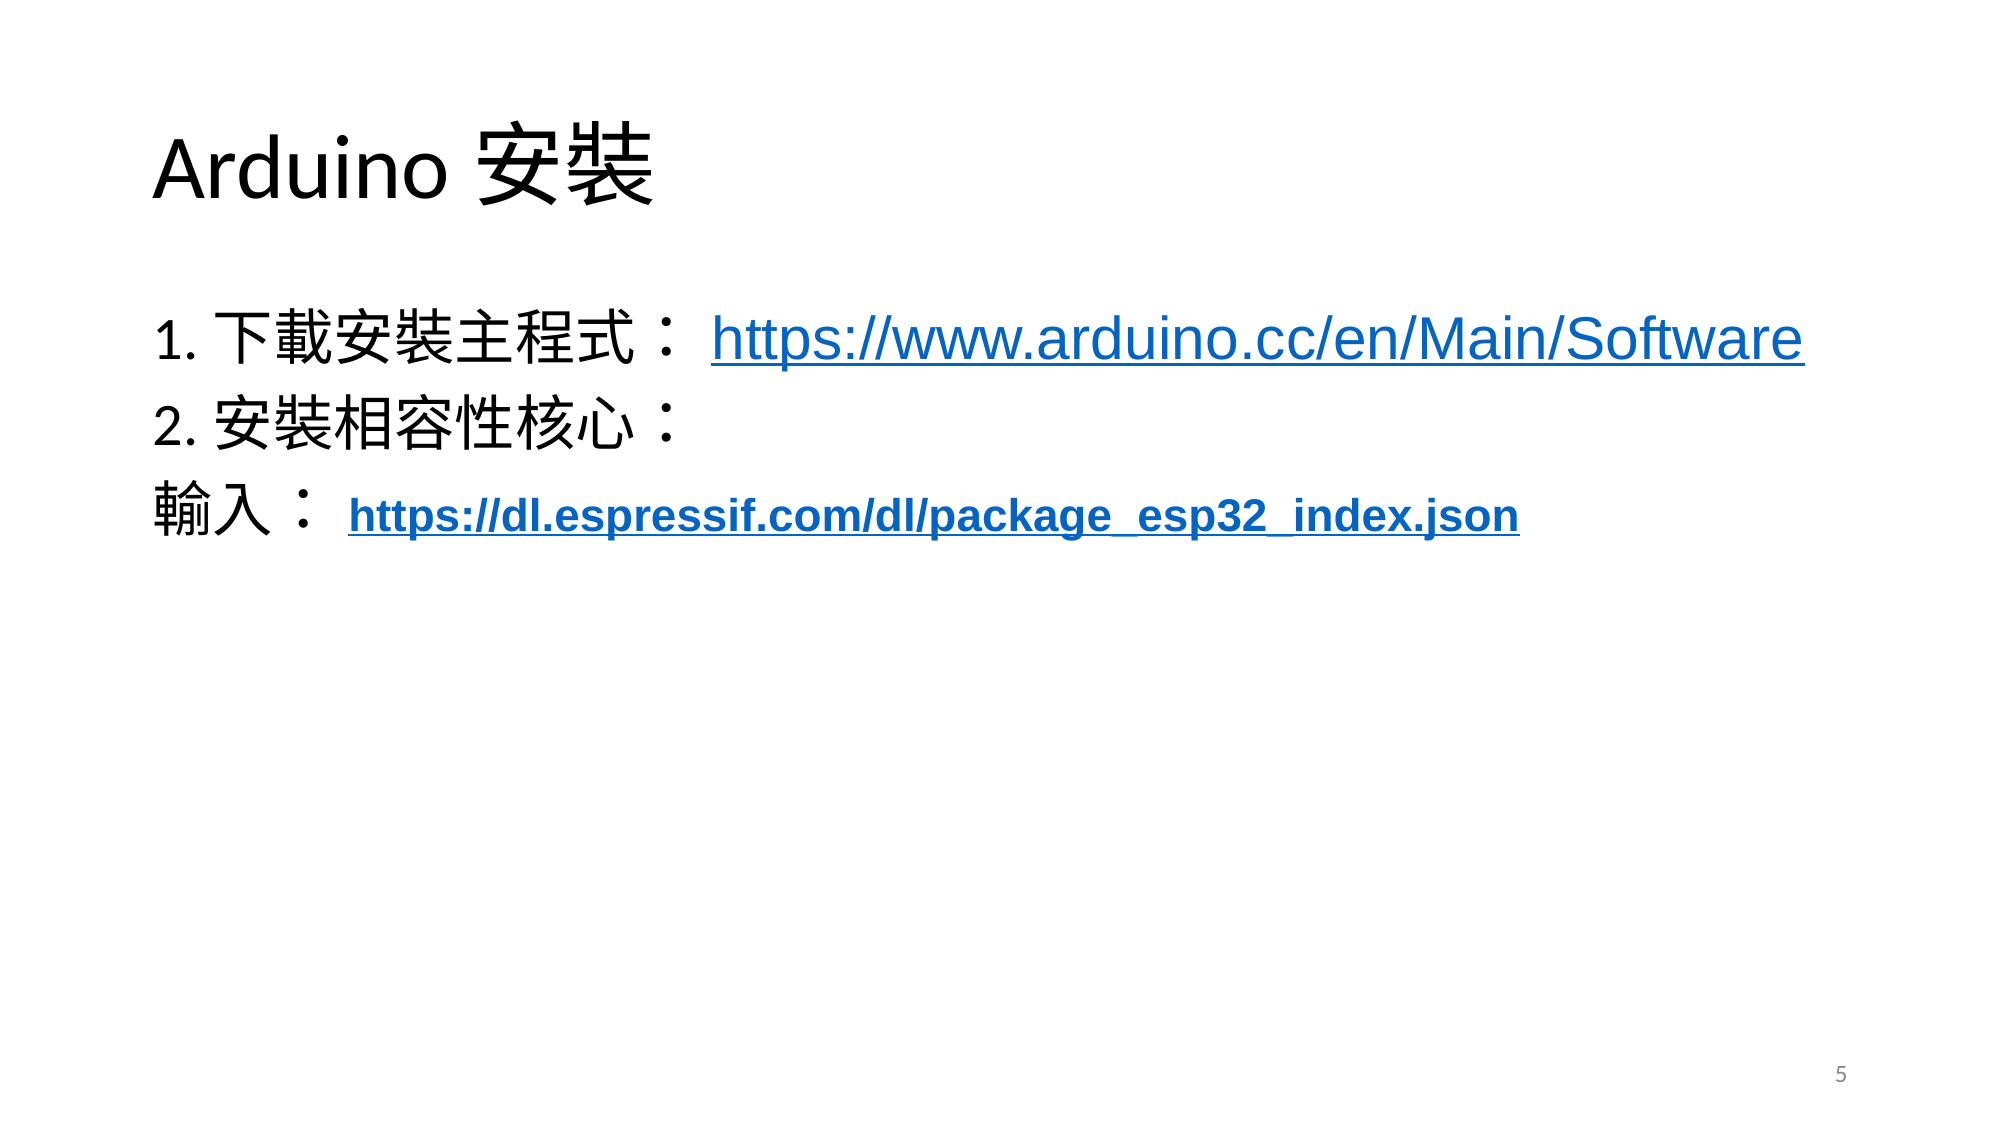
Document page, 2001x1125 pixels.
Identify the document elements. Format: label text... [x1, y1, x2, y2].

slide_number ‹#› [1412, 1042, 1863, 1103]
list 1.下載安裝主程式：https://www.arduino.cc/en/Main/Software 2.安裝相容性核心： 輸入：https://dl.espressif.com/dl/package_esp32_index.json [137, 299, 1863, 1014]
title Arduino安裝 [137, 59, 1863, 278]
